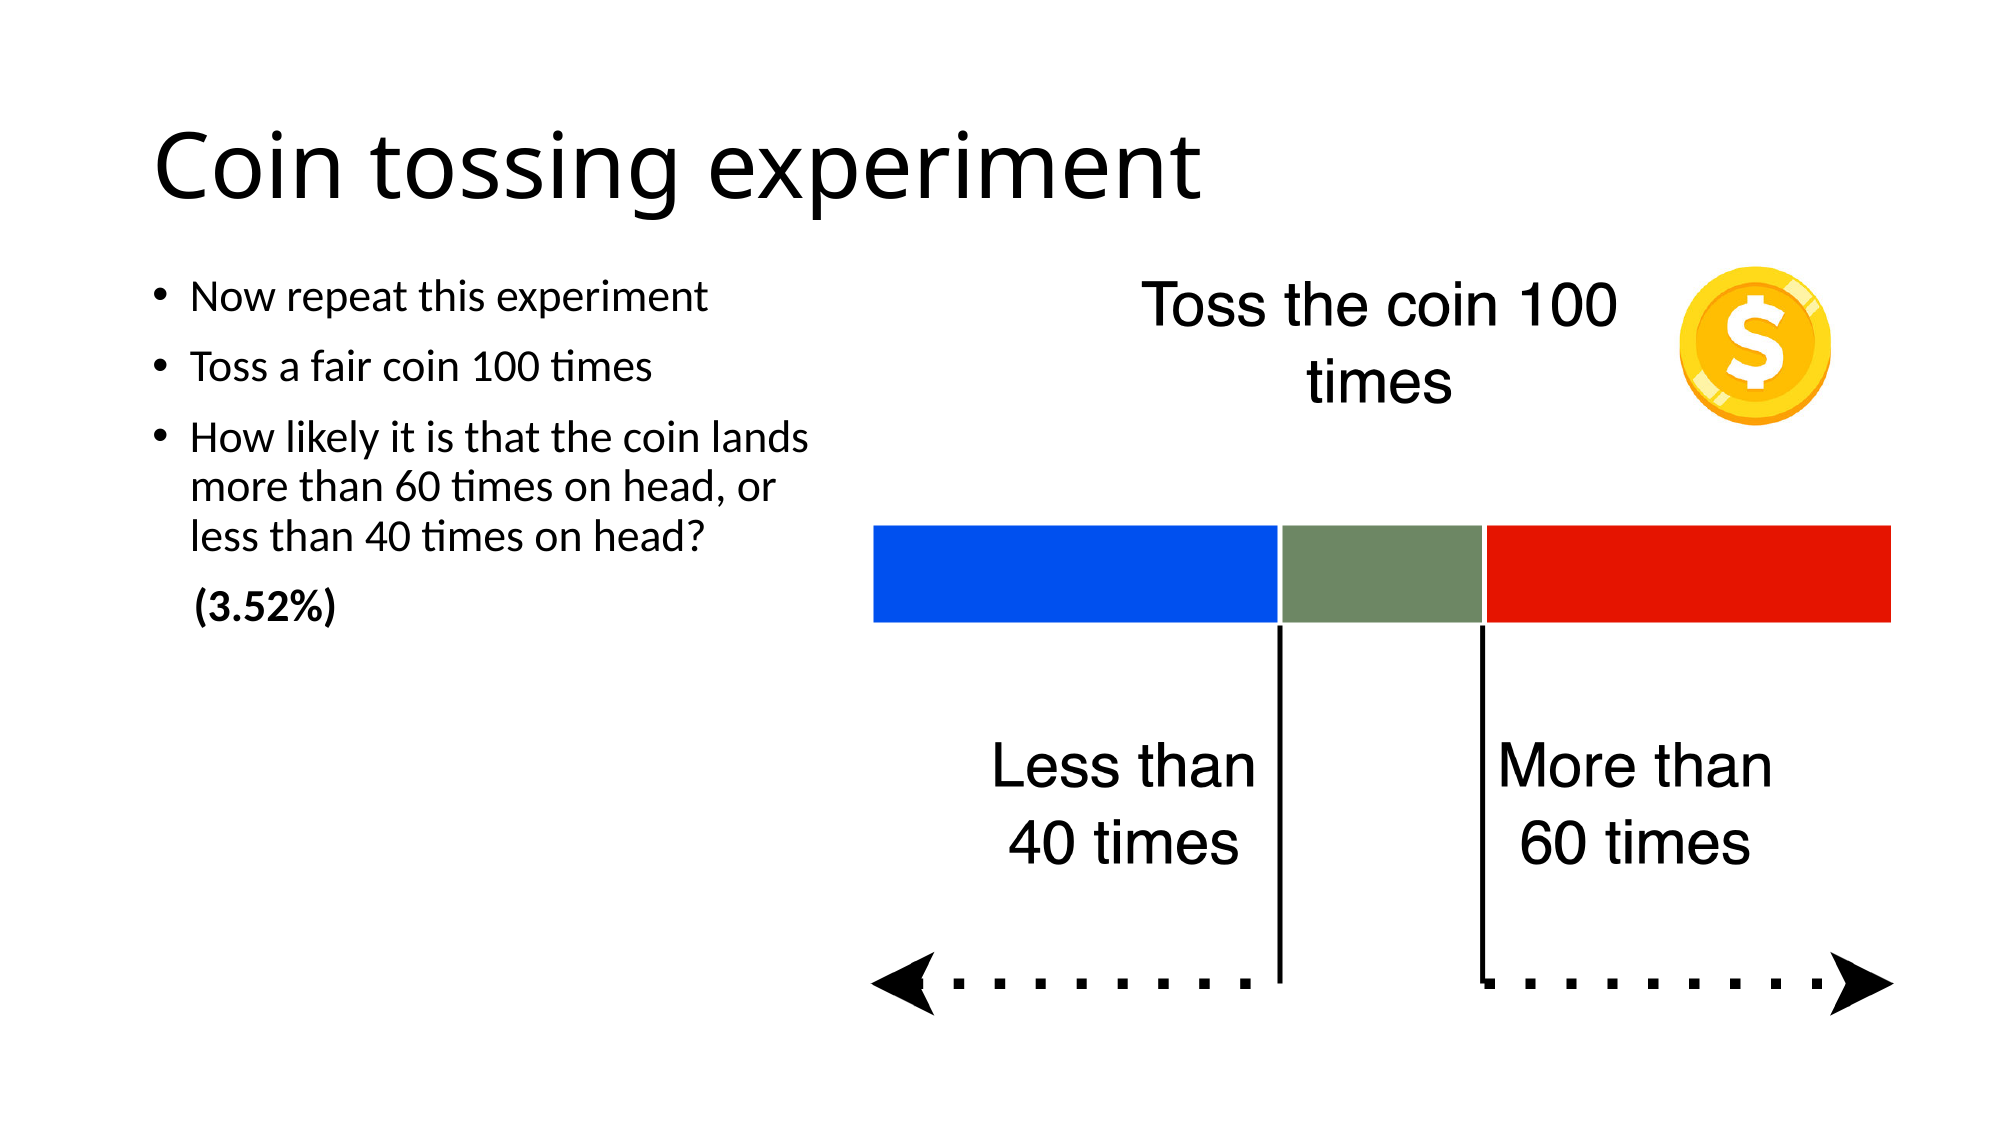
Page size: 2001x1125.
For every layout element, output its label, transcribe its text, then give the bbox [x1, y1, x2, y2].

list Now repeat this experiment Toss a fair coin 100 times How likely it is that the coin lands more than 60 times on head, or less than 40 times on head? (3.52%) [137, 264, 827, 979]
title Coin tossing experiment [137, 59, 1863, 264]
picture [827, 258, 1937, 1027]
